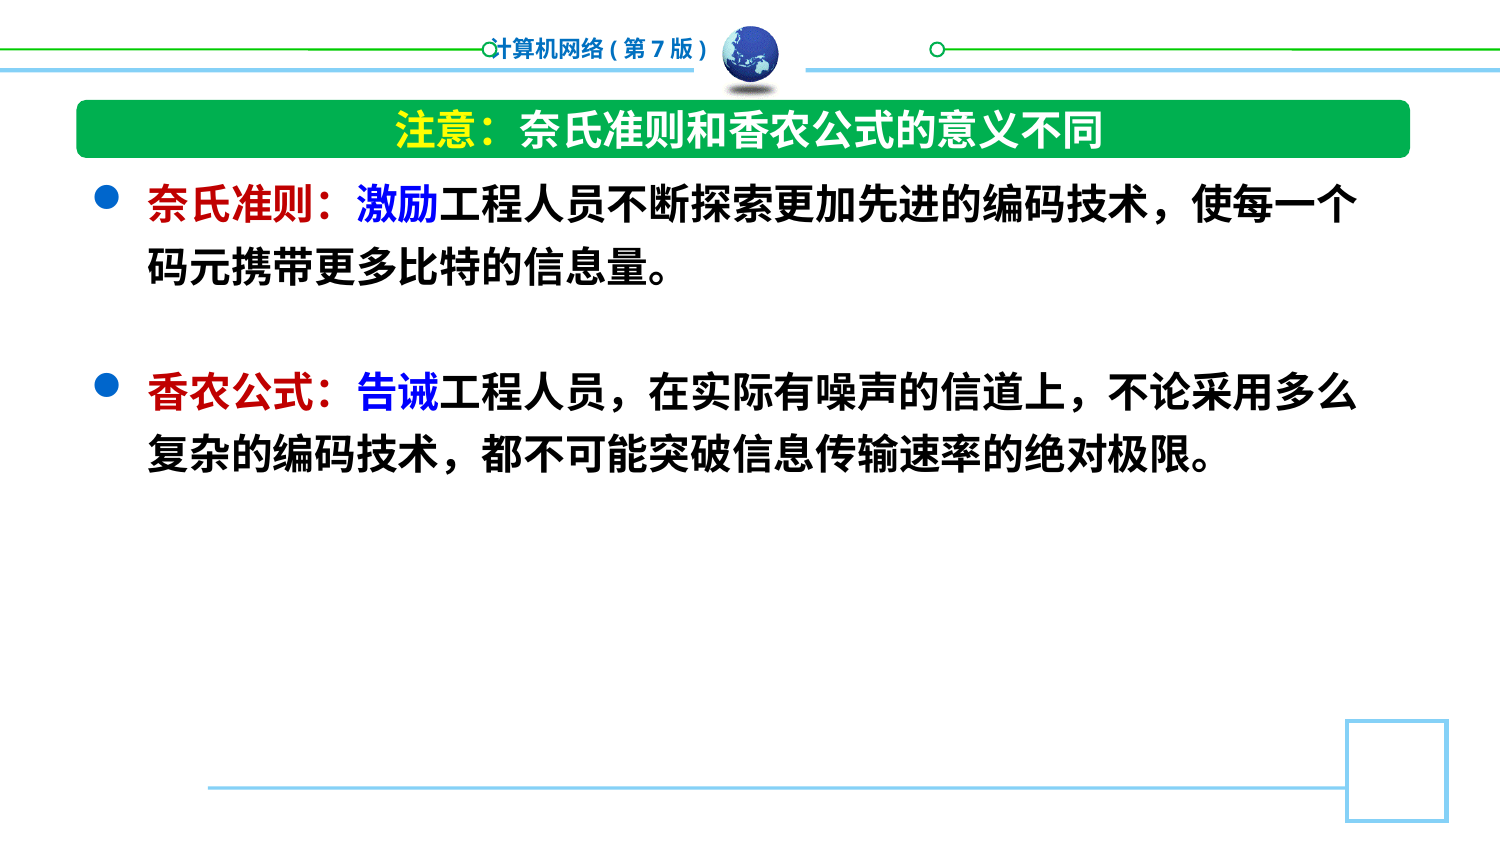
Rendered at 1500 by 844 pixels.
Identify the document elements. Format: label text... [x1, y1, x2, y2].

picture [720, 24, 780, 99]
list 注意：奈氏准则和香农公式的意义不同 [204, 99, 1293, 158]
list 奈氏准则：激励工程人员不断探索更加先进的编码技术，使每一个码元携带更多比特的信息量。 香农公式：告诫工程人员，在实际有噪声的信道上，不论采用多么复杂的编码技术，都不可能突破信息传输速率的绝对极限。 [76, 158, 1410, 712]
